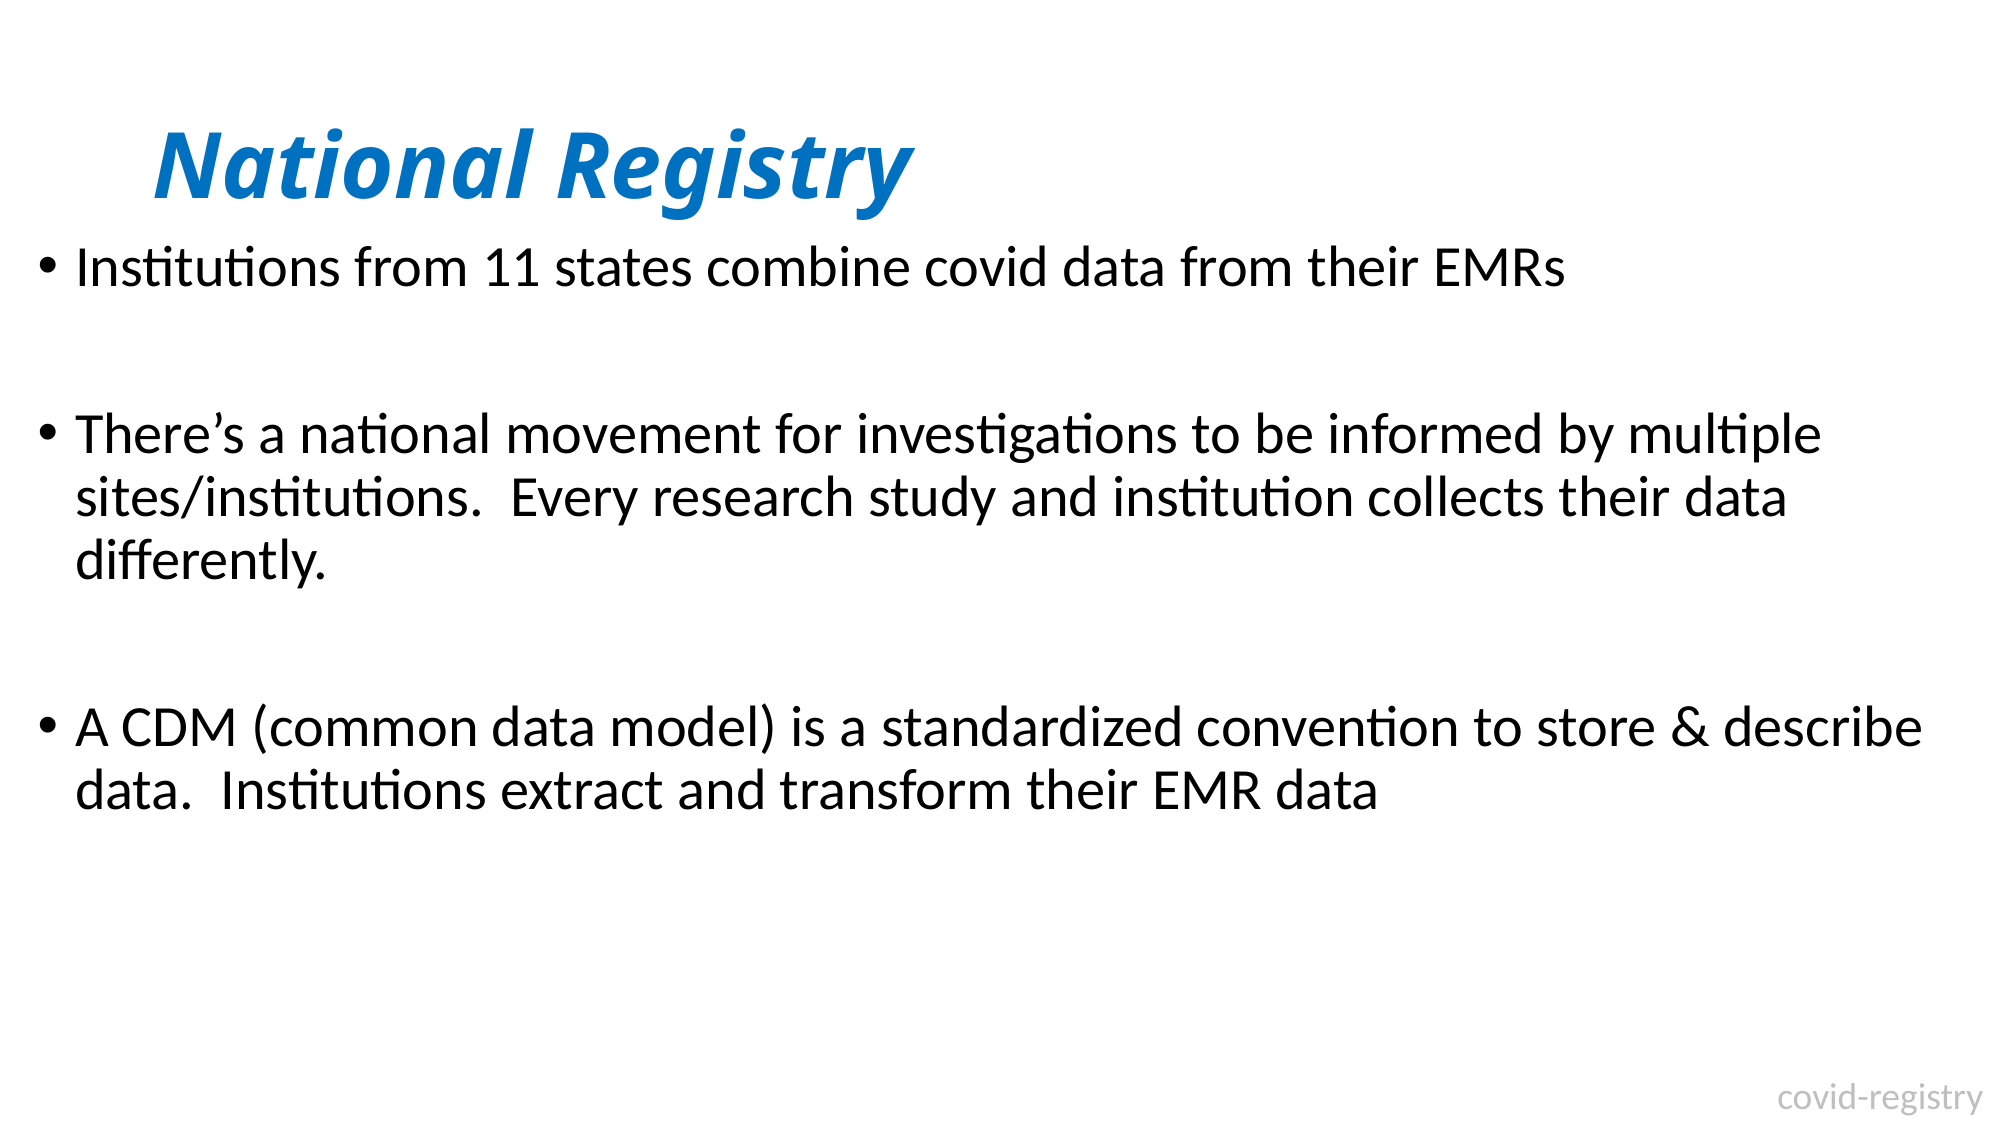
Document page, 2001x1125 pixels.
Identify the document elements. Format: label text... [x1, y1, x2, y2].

text_box covid-registry [1762, 1064, 1999, 1125]
list Institutions from 11 states combine covid data from their EMRs There’s a national movement for investigations to be informed by multiple sites/institutions. Every research study and institution collects their data differently. A CDM (common data model) is a standardized convention to store & describe data. Institutions extract and transform their EMR data [22, 228, 1965, 1049]
title National Registry [137, 59, 1863, 228]
